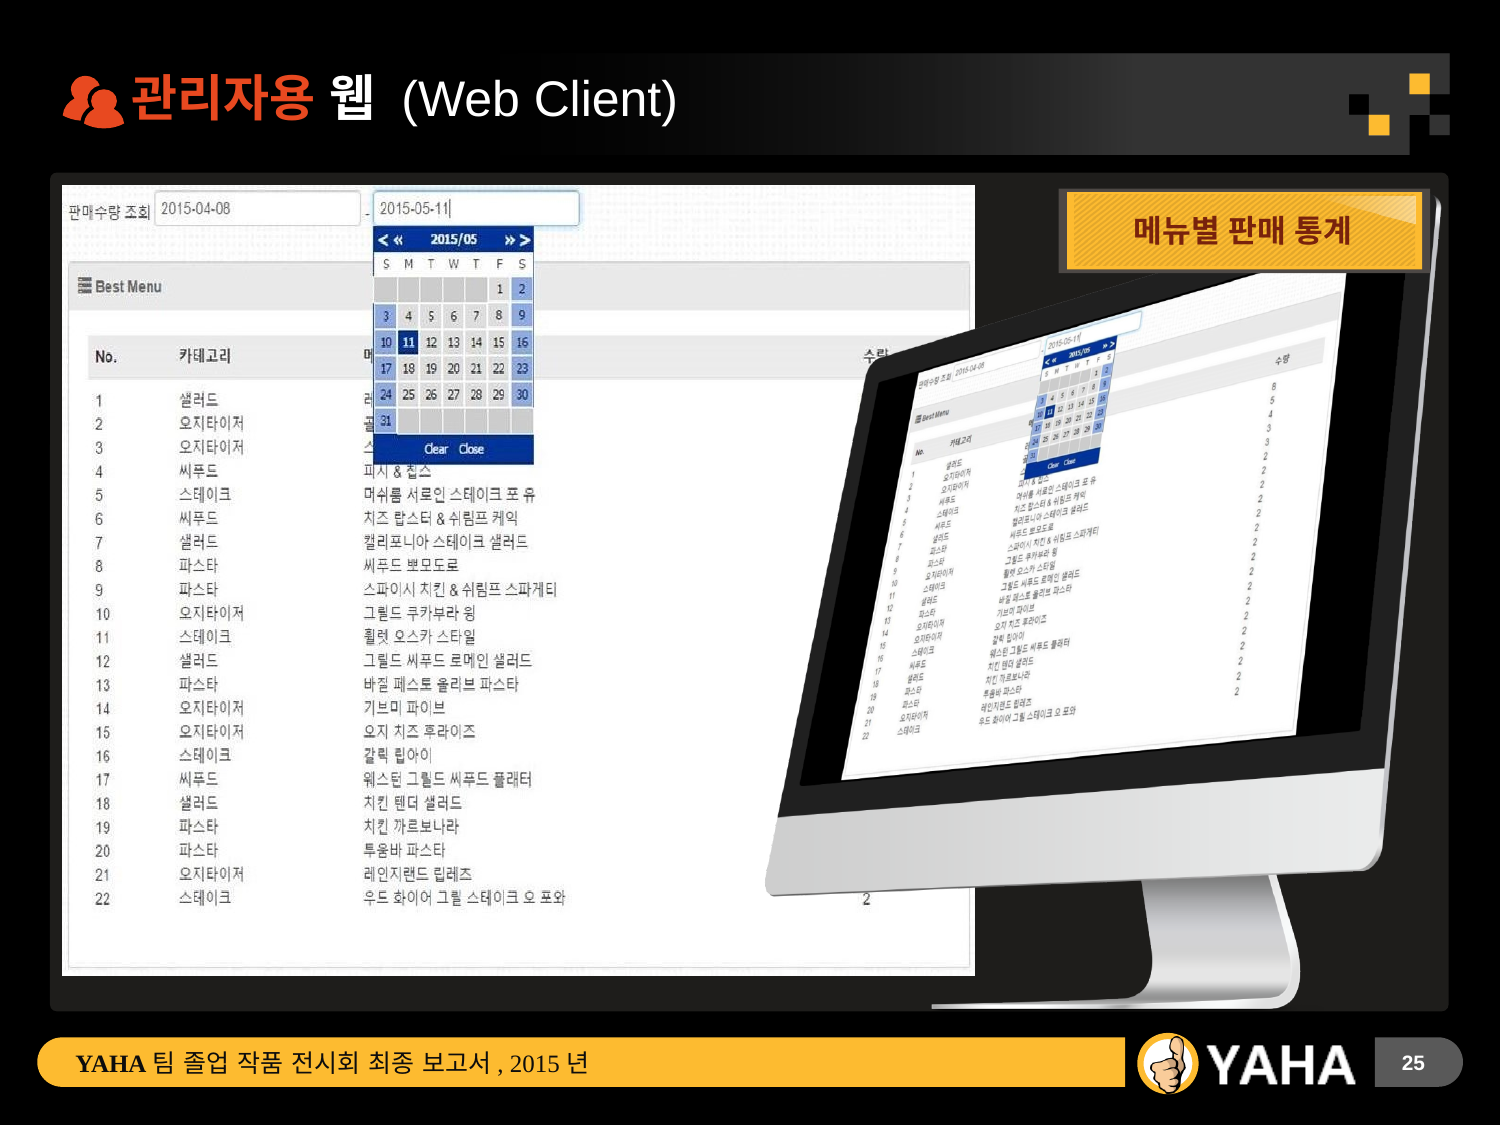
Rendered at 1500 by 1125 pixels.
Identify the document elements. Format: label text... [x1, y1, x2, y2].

picture [1201, 1030, 1365, 1094]
text_box 25 [1391, 1049, 1417, 1075]
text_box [749, 176, 1448, 1016]
picture [1150, 1036, 1186, 1094]
picture [62, 184, 749, 977]
footer YAHA팀 졸업 작품 전시회 최종 보고서, 2015년 [60, 1042, 747, 1082]
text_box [62, 40, 1438, 136]
picture [394, 53, 1451, 155]
text_box [47, 170, 1451, 1014]
